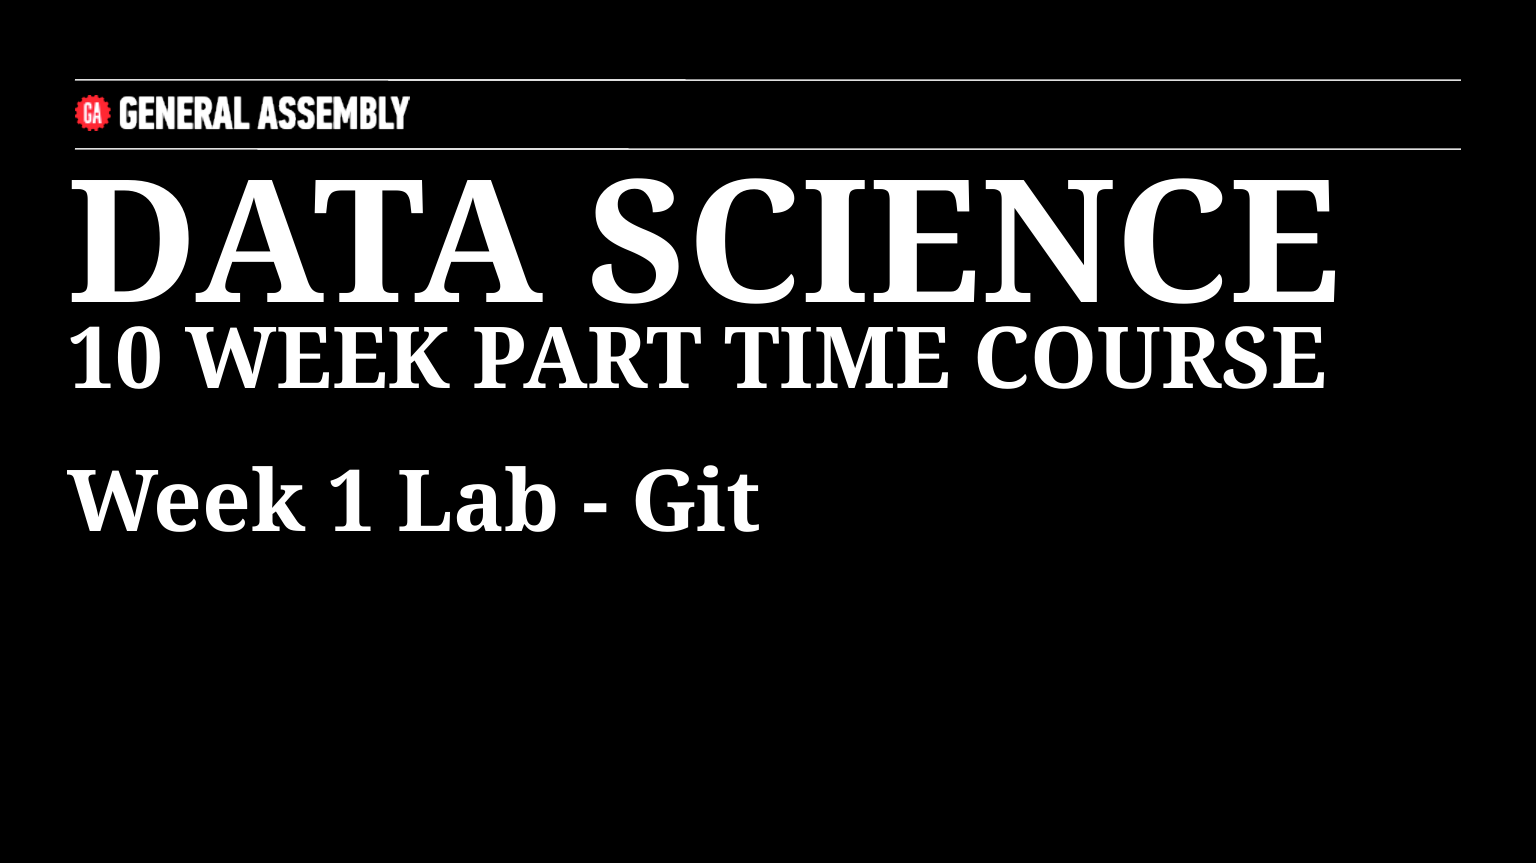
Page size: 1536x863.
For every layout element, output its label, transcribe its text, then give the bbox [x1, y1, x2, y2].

title DATA SCIENCE 10 WEEK PART TIME COURSE Week 1 Lab - Git [67, 187, 1458, 638]
picture [74, 94, 410, 132]
